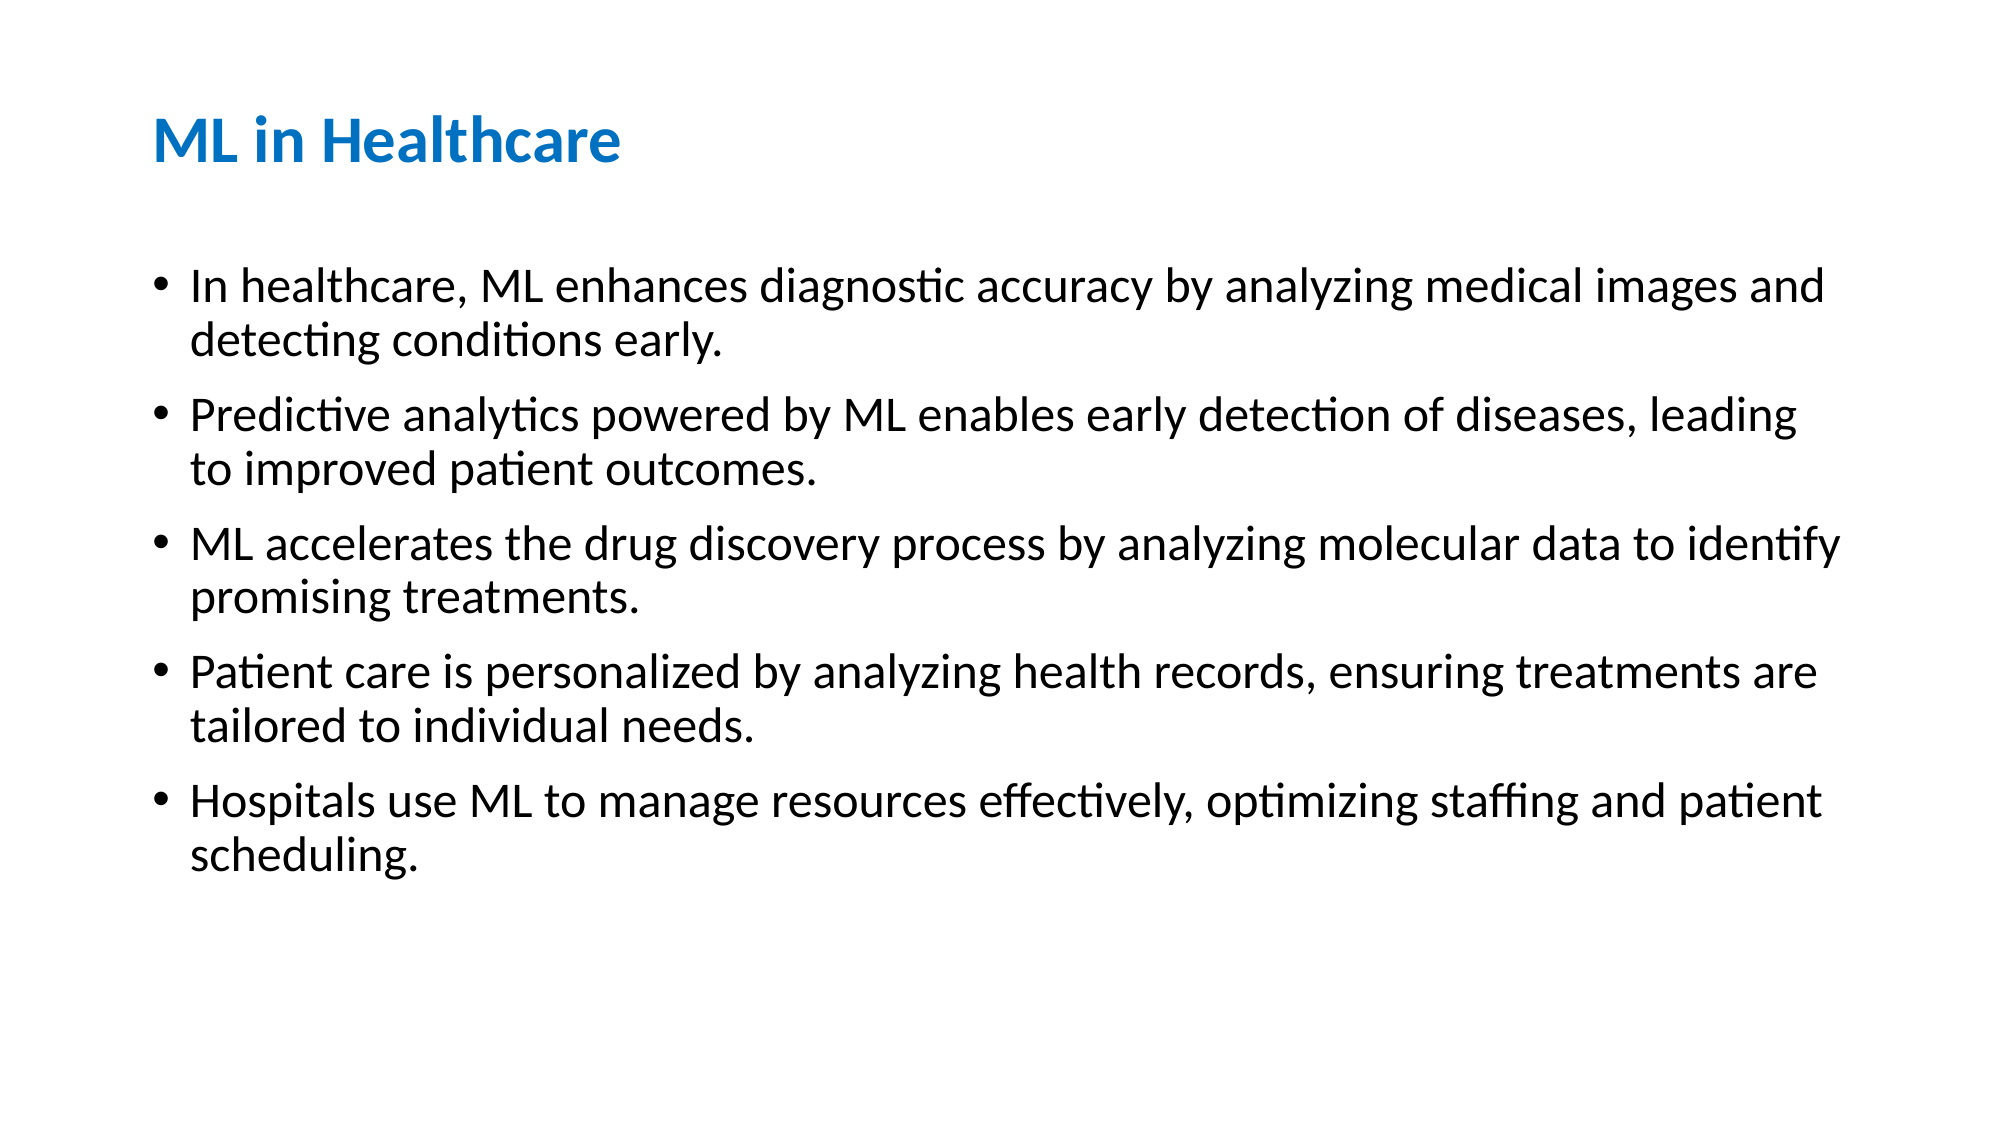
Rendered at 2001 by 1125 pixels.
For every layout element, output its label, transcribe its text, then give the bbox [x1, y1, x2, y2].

title ML in Healthcare [137, 59, 1863, 222]
list In healthcare, ML enhances diagnostic accuracy by analyzing medical images and detecting conditions early. Predictive analytics powered by ML enables early detection of diseases, leading to improved patient outcomes. ML accelerates the drug discovery process by analyzing molecular data to identify promising treatments. Patient care is personalized by analyzing health records, ensuring treatments are tailored to individual needs. Hospitals use ML to manage resources effectively, optimizing staffing and patient scheduling. [137, 251, 1863, 1014]
